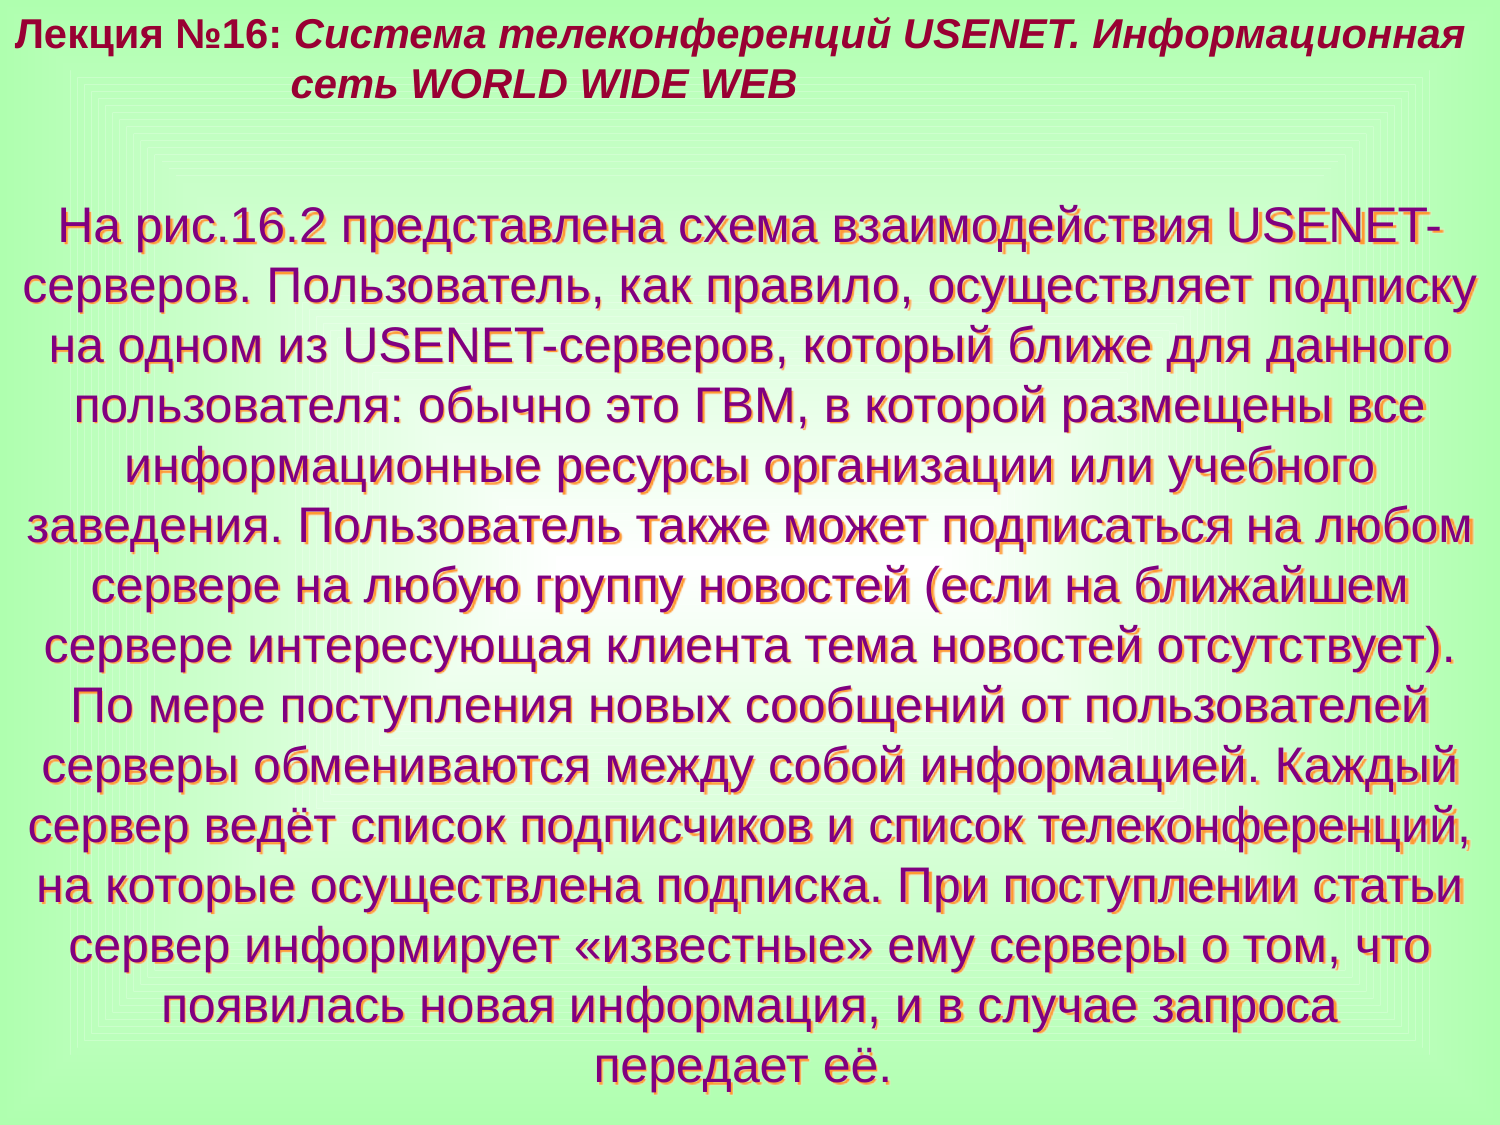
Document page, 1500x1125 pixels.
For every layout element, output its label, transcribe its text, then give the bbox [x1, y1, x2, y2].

text_box На рис.16.2 представлена схема взаимодействия USENET-серверов. Пользователь, как правило, осуществляет подписку на одном из USENET-серверов, который ближе для данного пользователя: обычно это ГВМ, в которой размещены все информационные ресурсы организации или учебного заведения. Пользователь также может подписаться на любом сервере на любую группу новостей (если на ближайшем сервере интересующая клиента тема новостей отсутствует). По мере поступления новых сообщений от пользователей серверы обмениваются между собой информацией. Каждый сервер ведёт список подписчиков и список телеконференций, на которые осуществлена подписка. При поступлении статьи сервер информирует «известные» ему серверы о том, что появилась новая информация, и в случае запроса передает её. [0, 185, 1500, 1100]
text_box Лекция №16: Система телеконференций USENET. Информационная сеть WORLD WIDE WEB [0, 0, 1500, 115]
